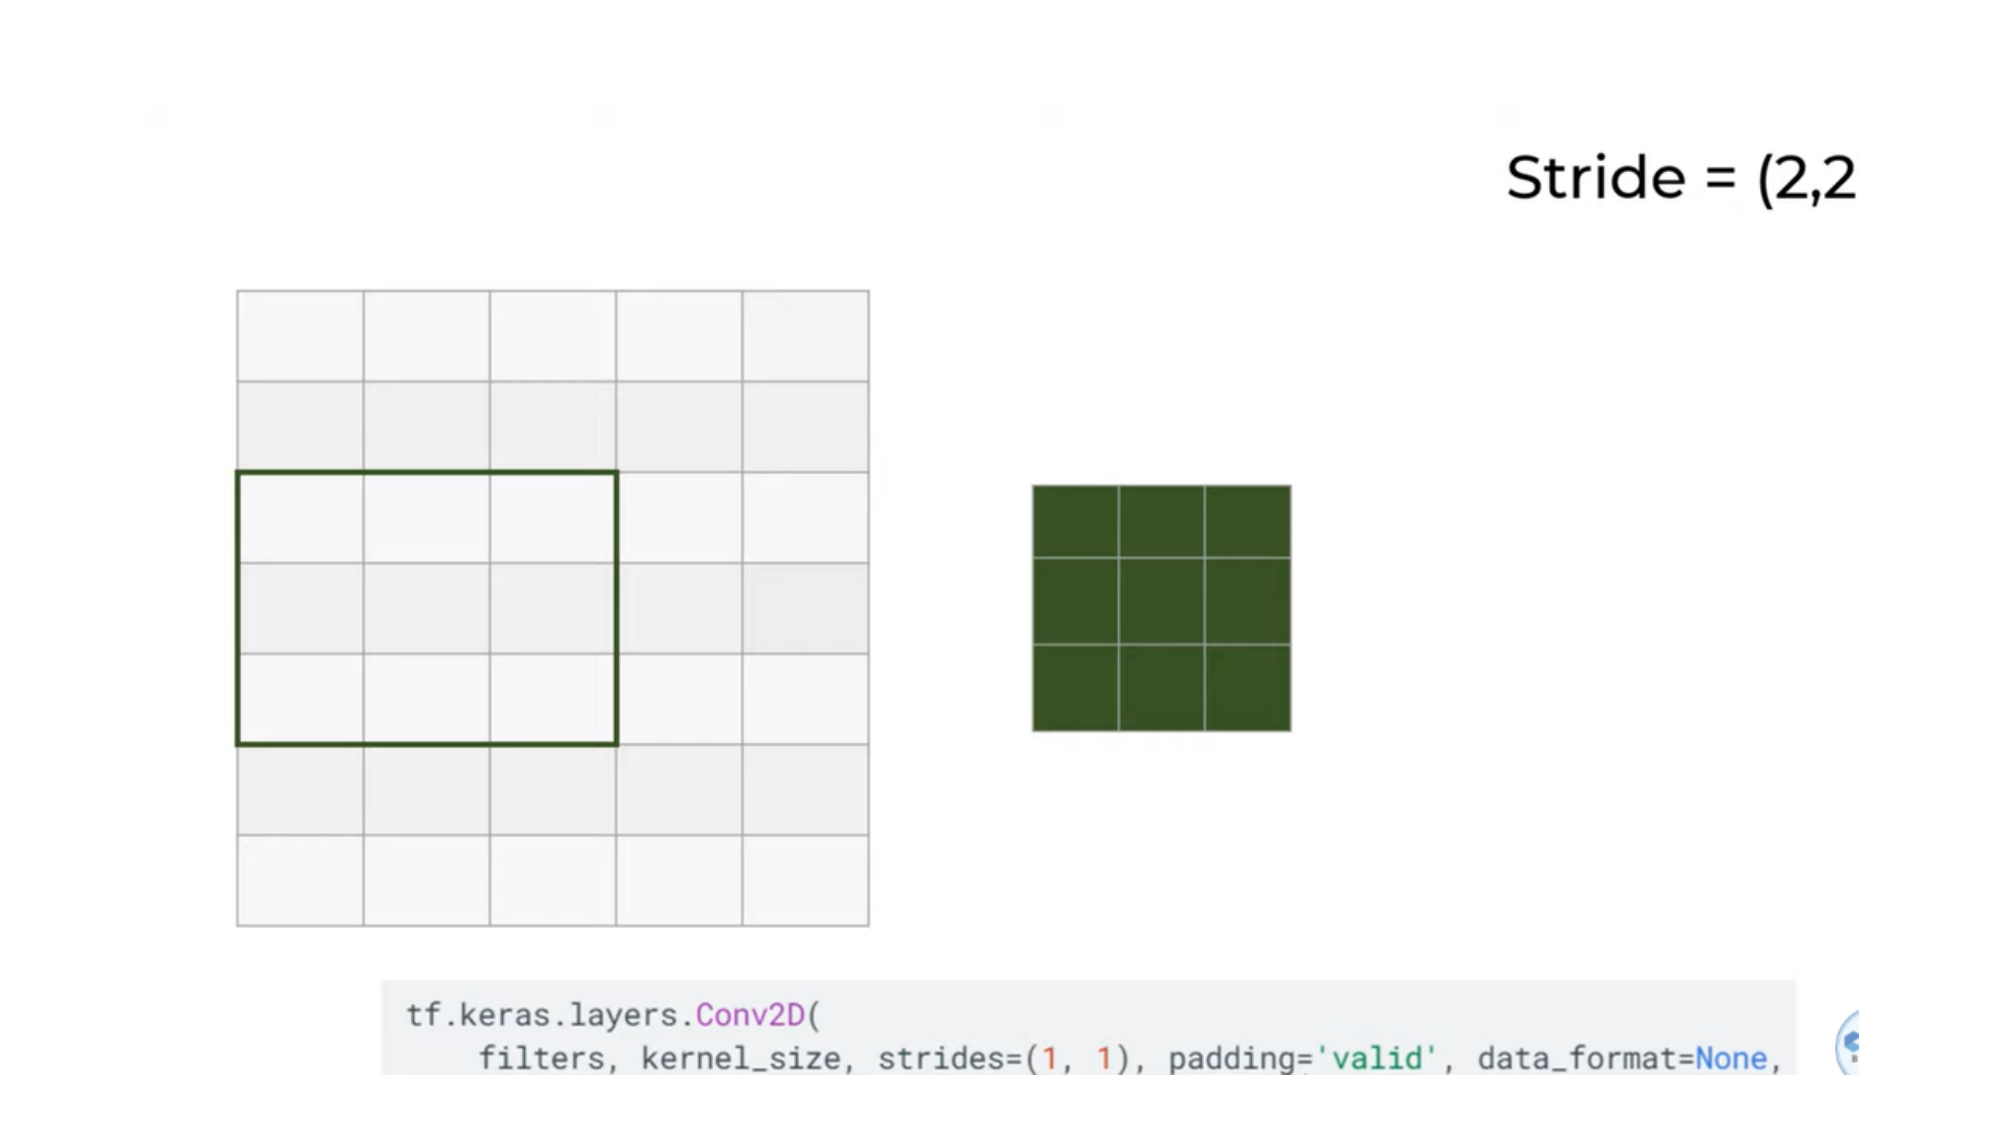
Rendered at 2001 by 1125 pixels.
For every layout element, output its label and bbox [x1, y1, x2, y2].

picture [141, 50, 1859, 1075]
